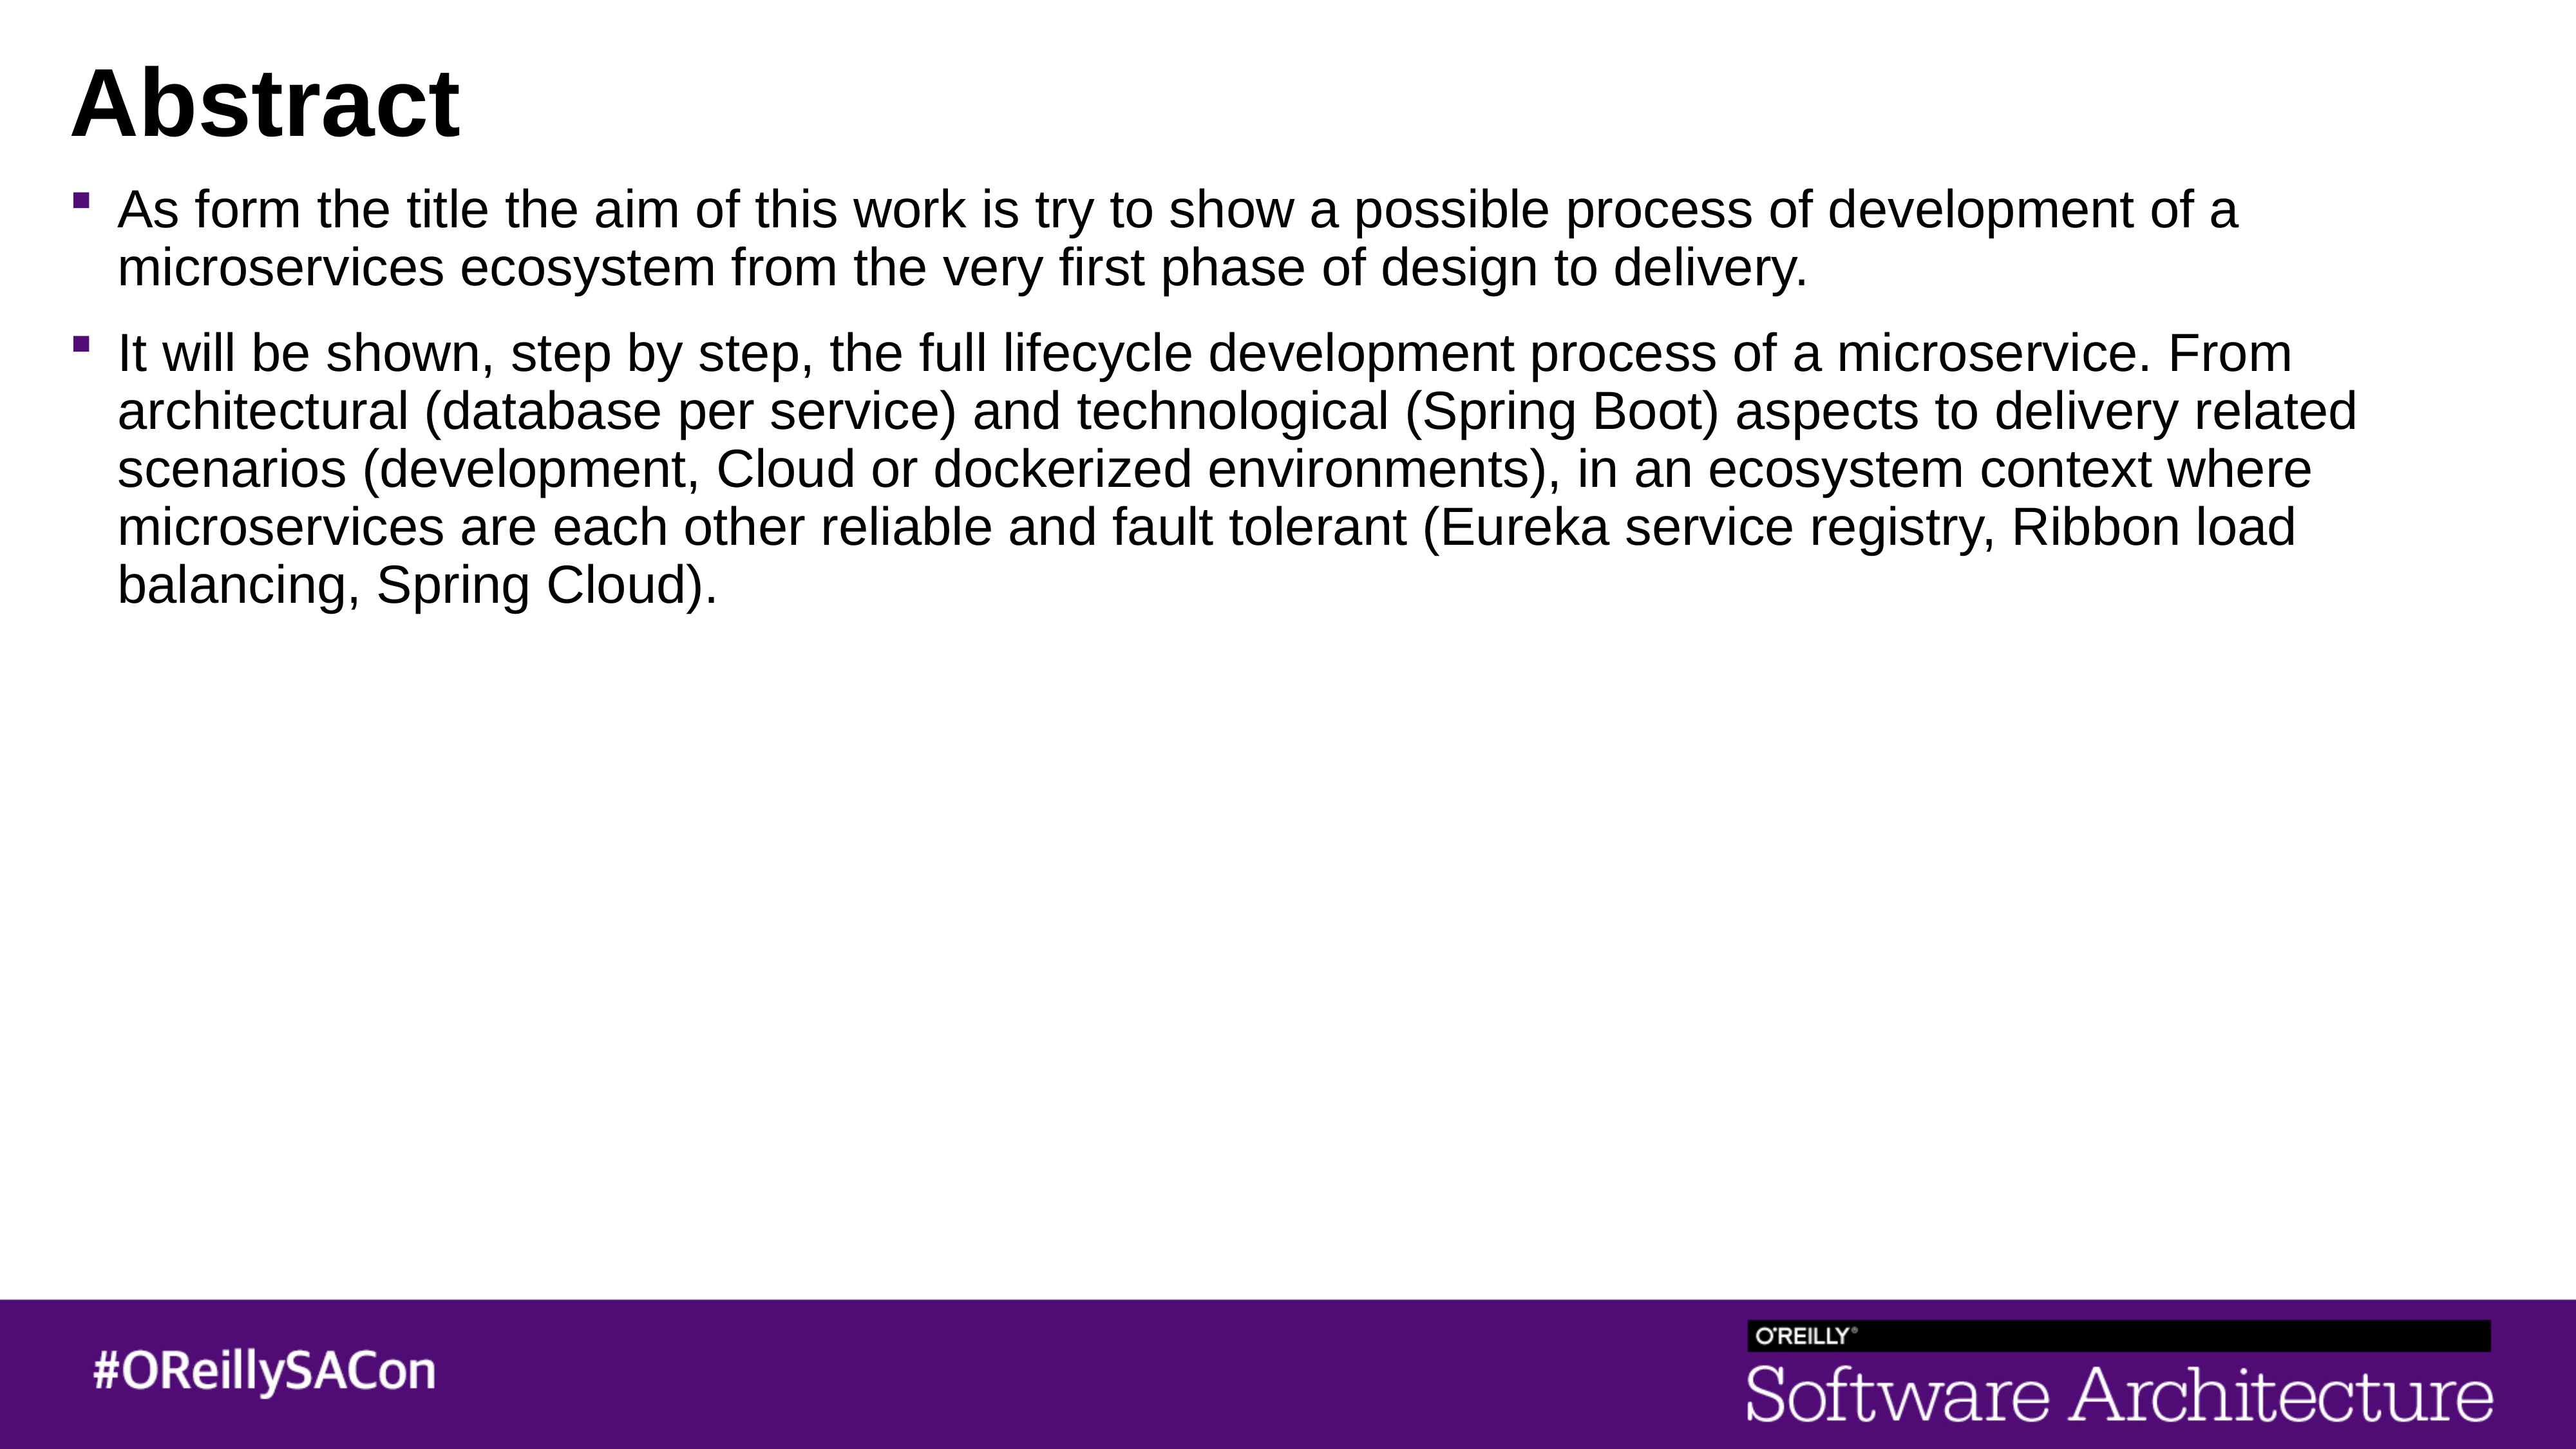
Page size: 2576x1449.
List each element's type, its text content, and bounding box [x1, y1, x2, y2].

list As form the title the aim of this work is try to show a possible process of development of a microservices ecosystem from the very first phase of design to delivery. It will be shown, step by step, the full lifecycle development process of a microservice. From architectural (database per service) and technological (Spring Boot) aspects to delivery related scenarios (development, Cloud or dockerized environments), in an ecosystem context where microservices are each other reliable and fault tolerant (Eureka service registry, Ribbon load balancing, Spring Cloud). [65, 177, 2510, 1304]
title Abstract [65, 25, 2510, 169]
picture [0, 0, 2576, 1449]
